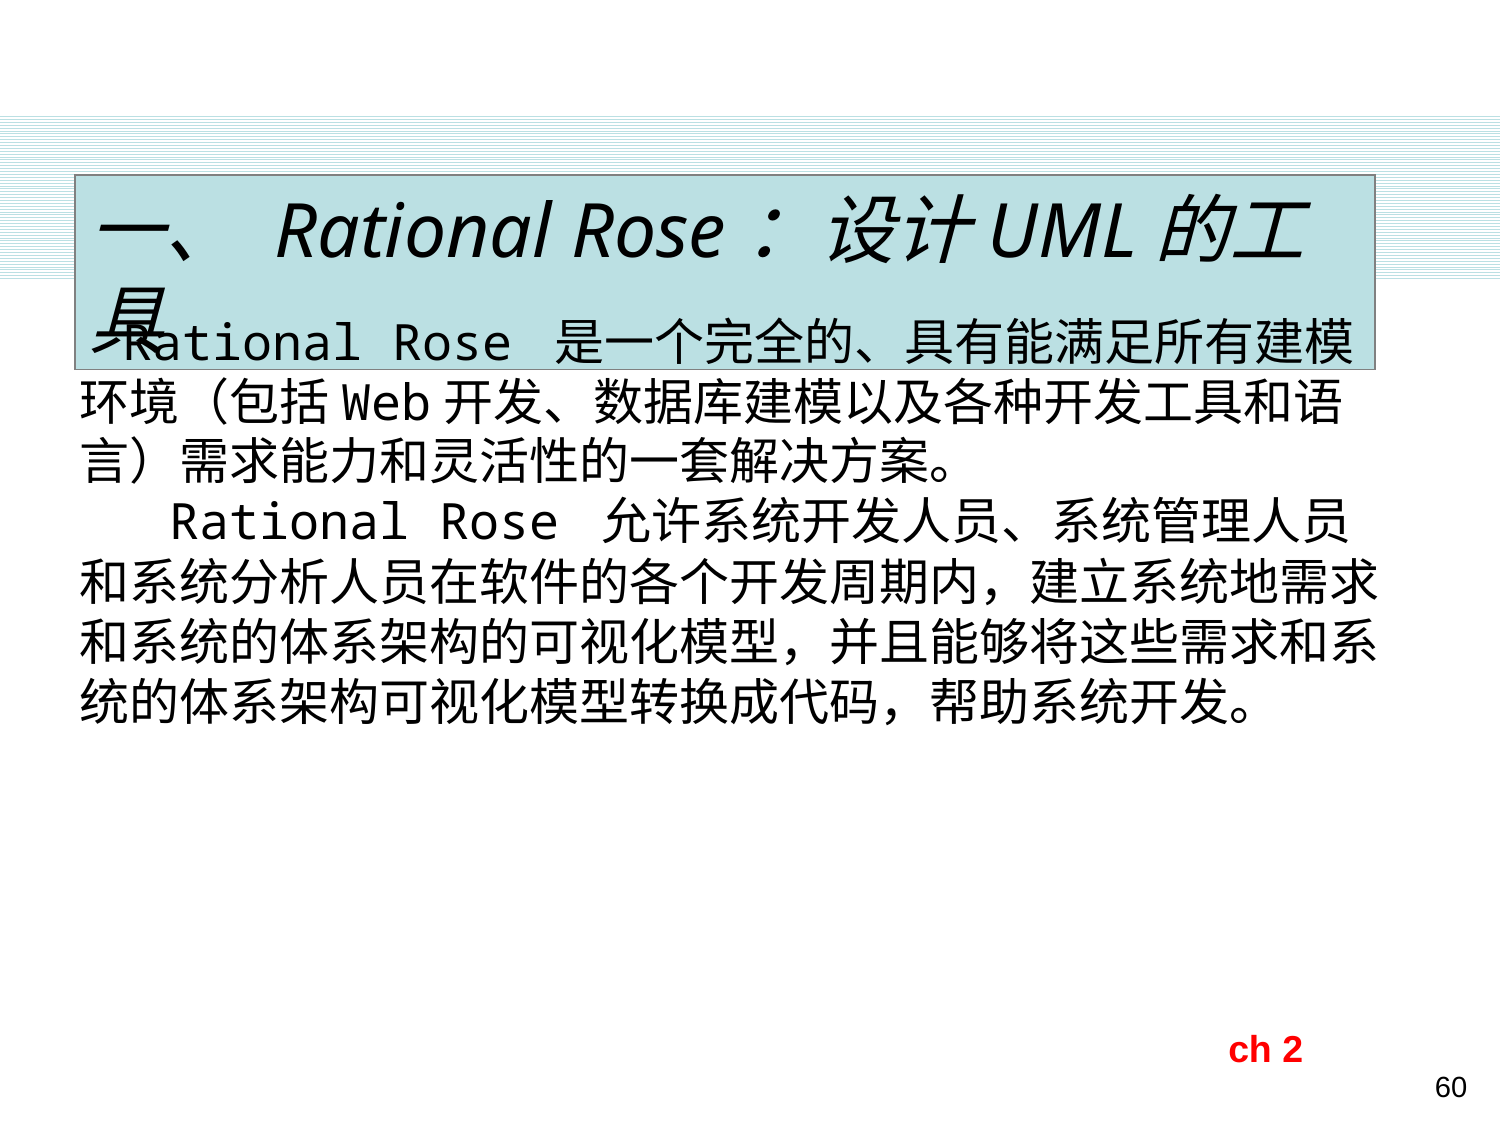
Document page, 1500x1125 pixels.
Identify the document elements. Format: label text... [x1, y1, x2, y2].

text_box 一、 Rational Rose：设计UML的工具 [75, 174, 1375, 302]
text_box Rational Rose 是一个完全的、具有能满足所有建模环境（包括Web开发、数据库建模以及各种开发工具和语言）需求能力和灵活性的一套解决方案。 Rational Rose 允许系统开发人员、系统管理人员和系统分析人员在软件的各个开发周期内，建立系统地需求和系统的体系架构的可视化模型，并且能够将这些需求和系统的体系架构可视化模型转换成代码，帮助系统开发。 [64, 302, 1400, 738]
slide_number 60 [1131, 1060, 1483, 1118]
text_box ch 2 [1213, 1017, 1401, 1078]
